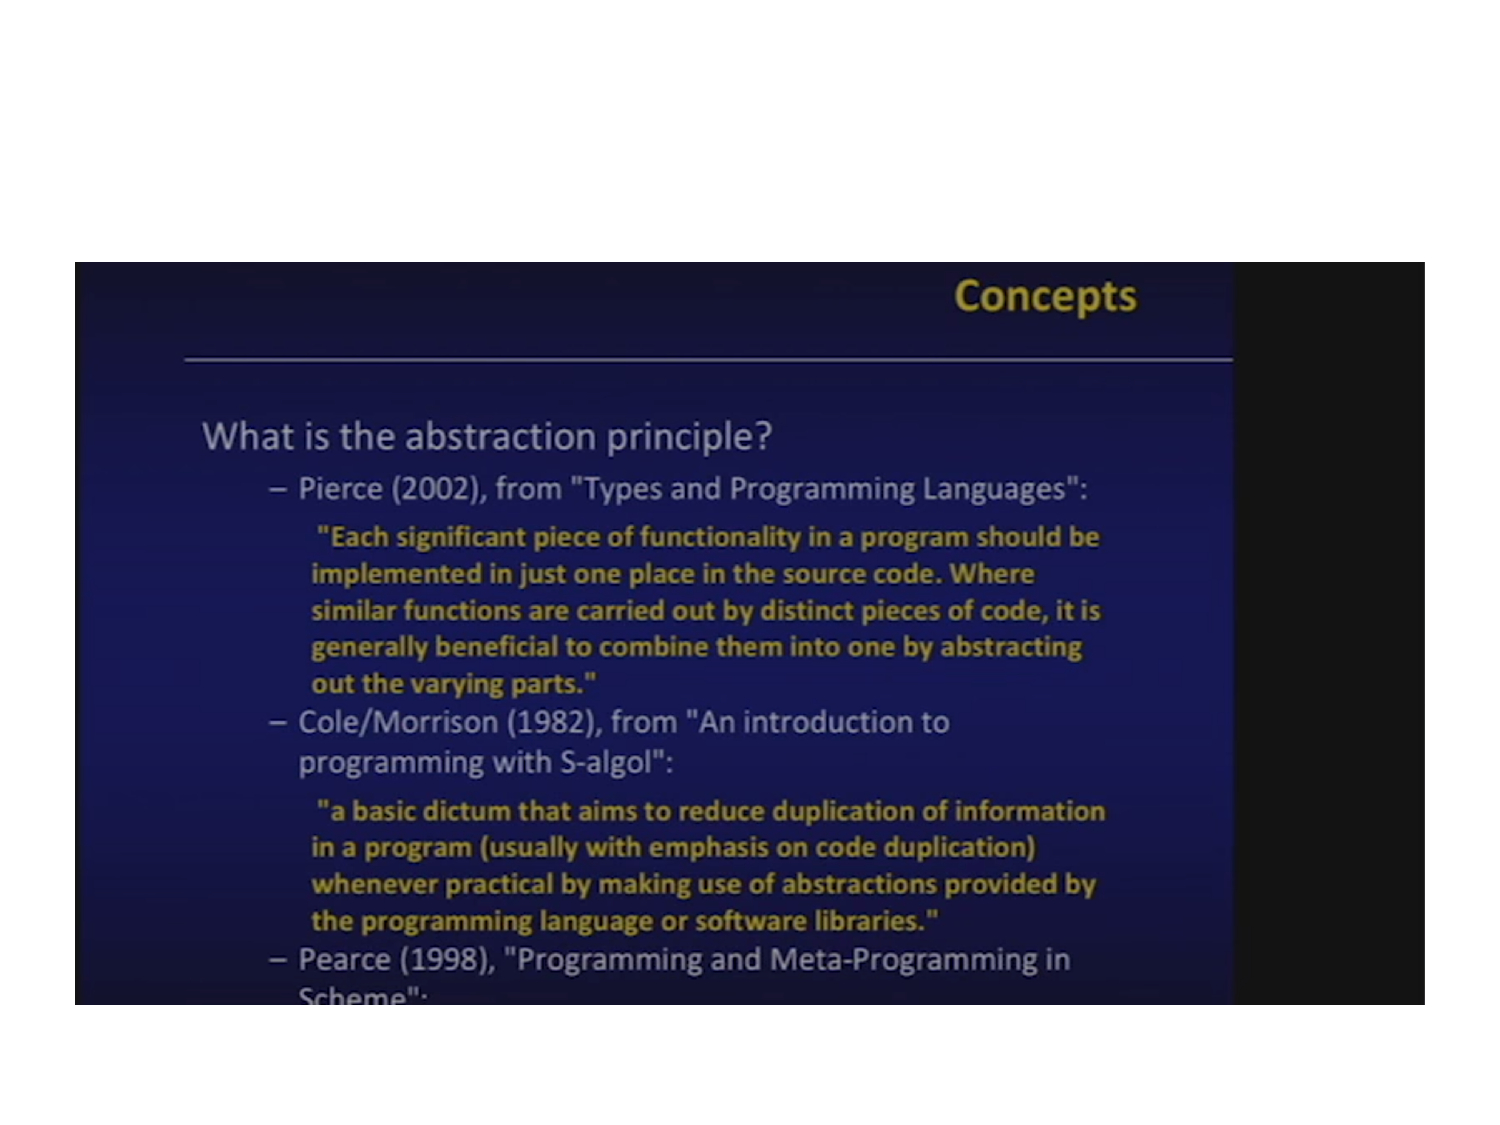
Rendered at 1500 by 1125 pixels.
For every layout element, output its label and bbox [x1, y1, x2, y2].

list [74, 262, 1426, 1006]
